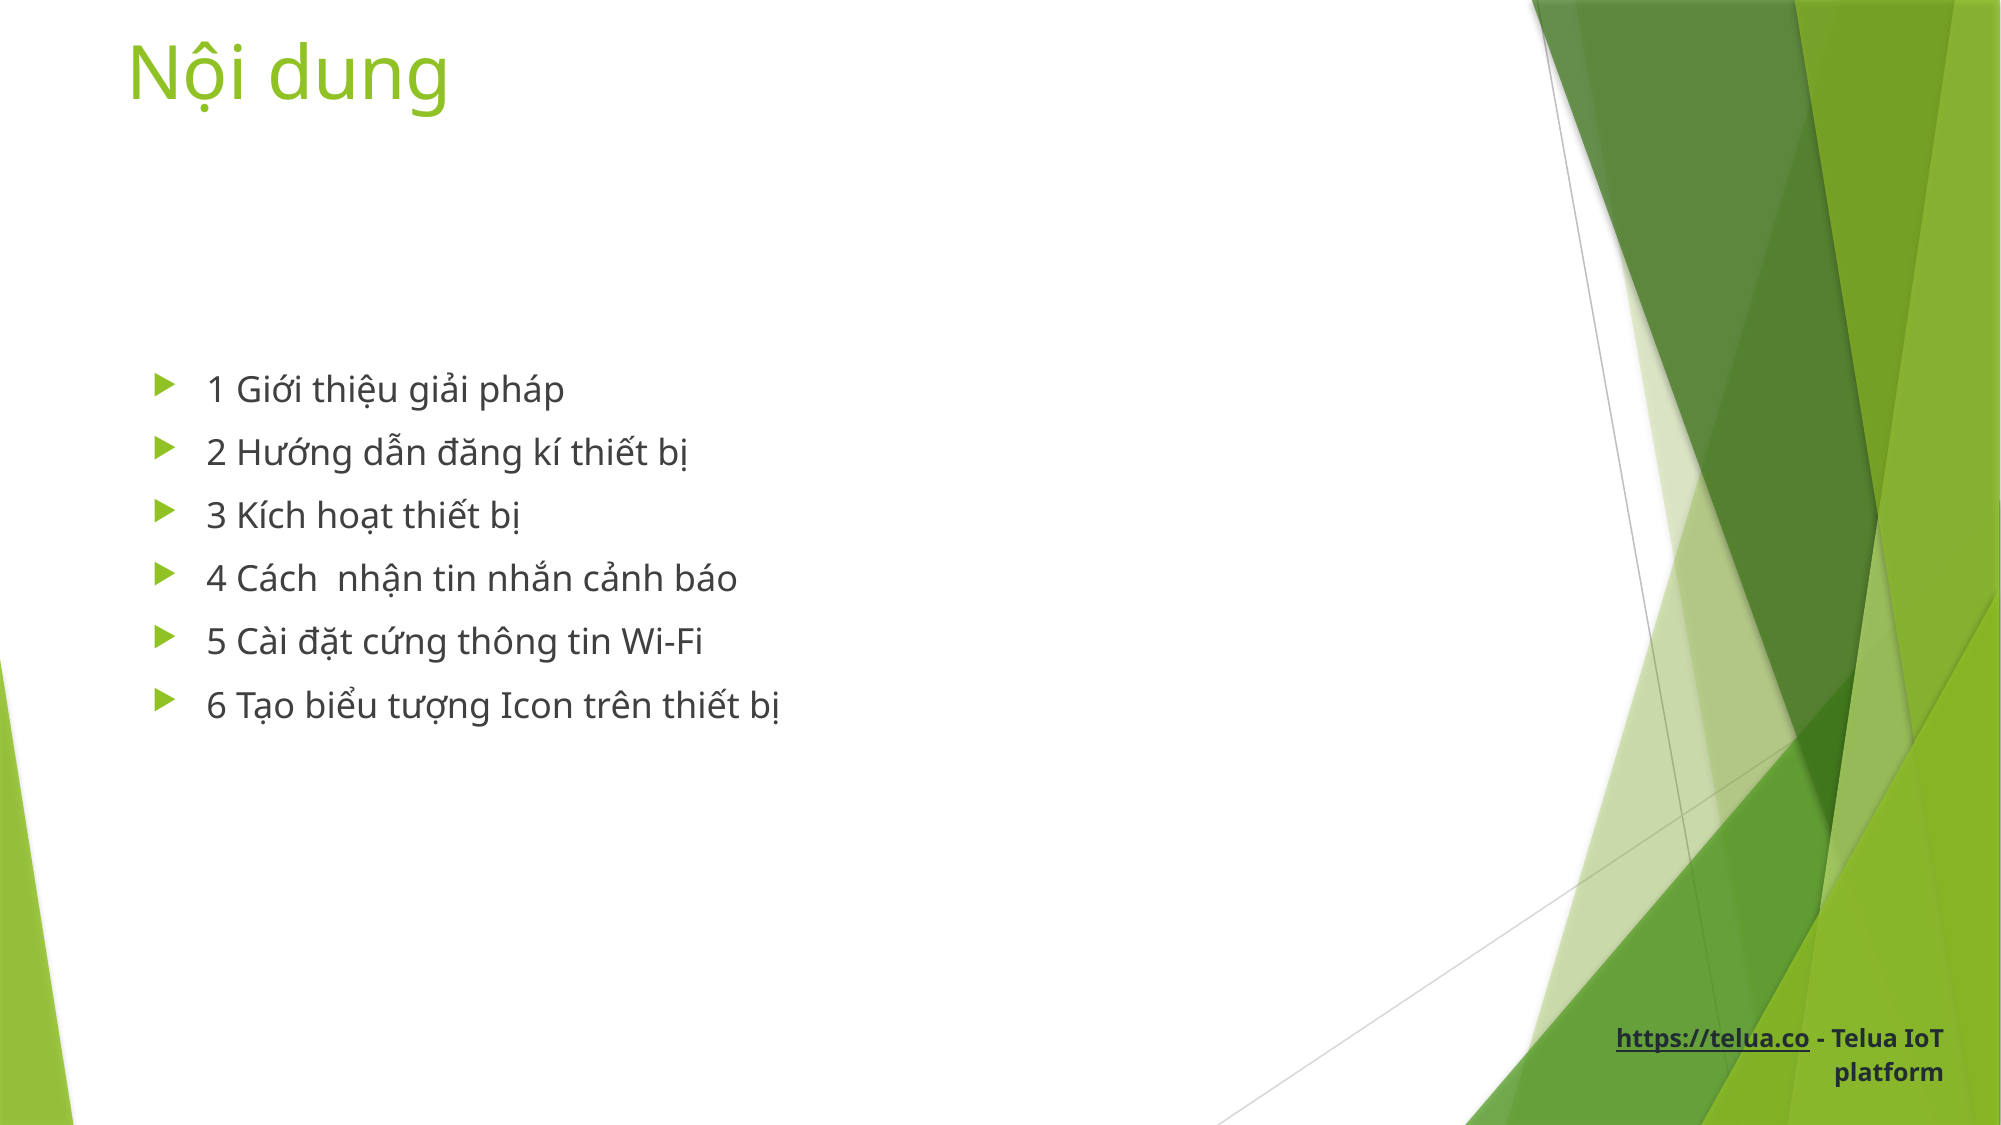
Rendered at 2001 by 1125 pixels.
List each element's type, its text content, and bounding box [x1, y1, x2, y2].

list 1 Giới thiệu giải pháp 2 Hướng dẫn đăng kí thiết bị 3 Kích hoạt thiết bị 4 Cách nhận tin nhắn cảnh báo 5 Cài đặt cứng thông tin Wi-Fi 6 Tạo biểu tượng Icon trên thiết bị [137, 359, 1548, 734]
title Nội dung [111, 17, 1522, 134]
text_box https://telua.co - Telua IoT platform [1490, 1030, 1960, 1095]
